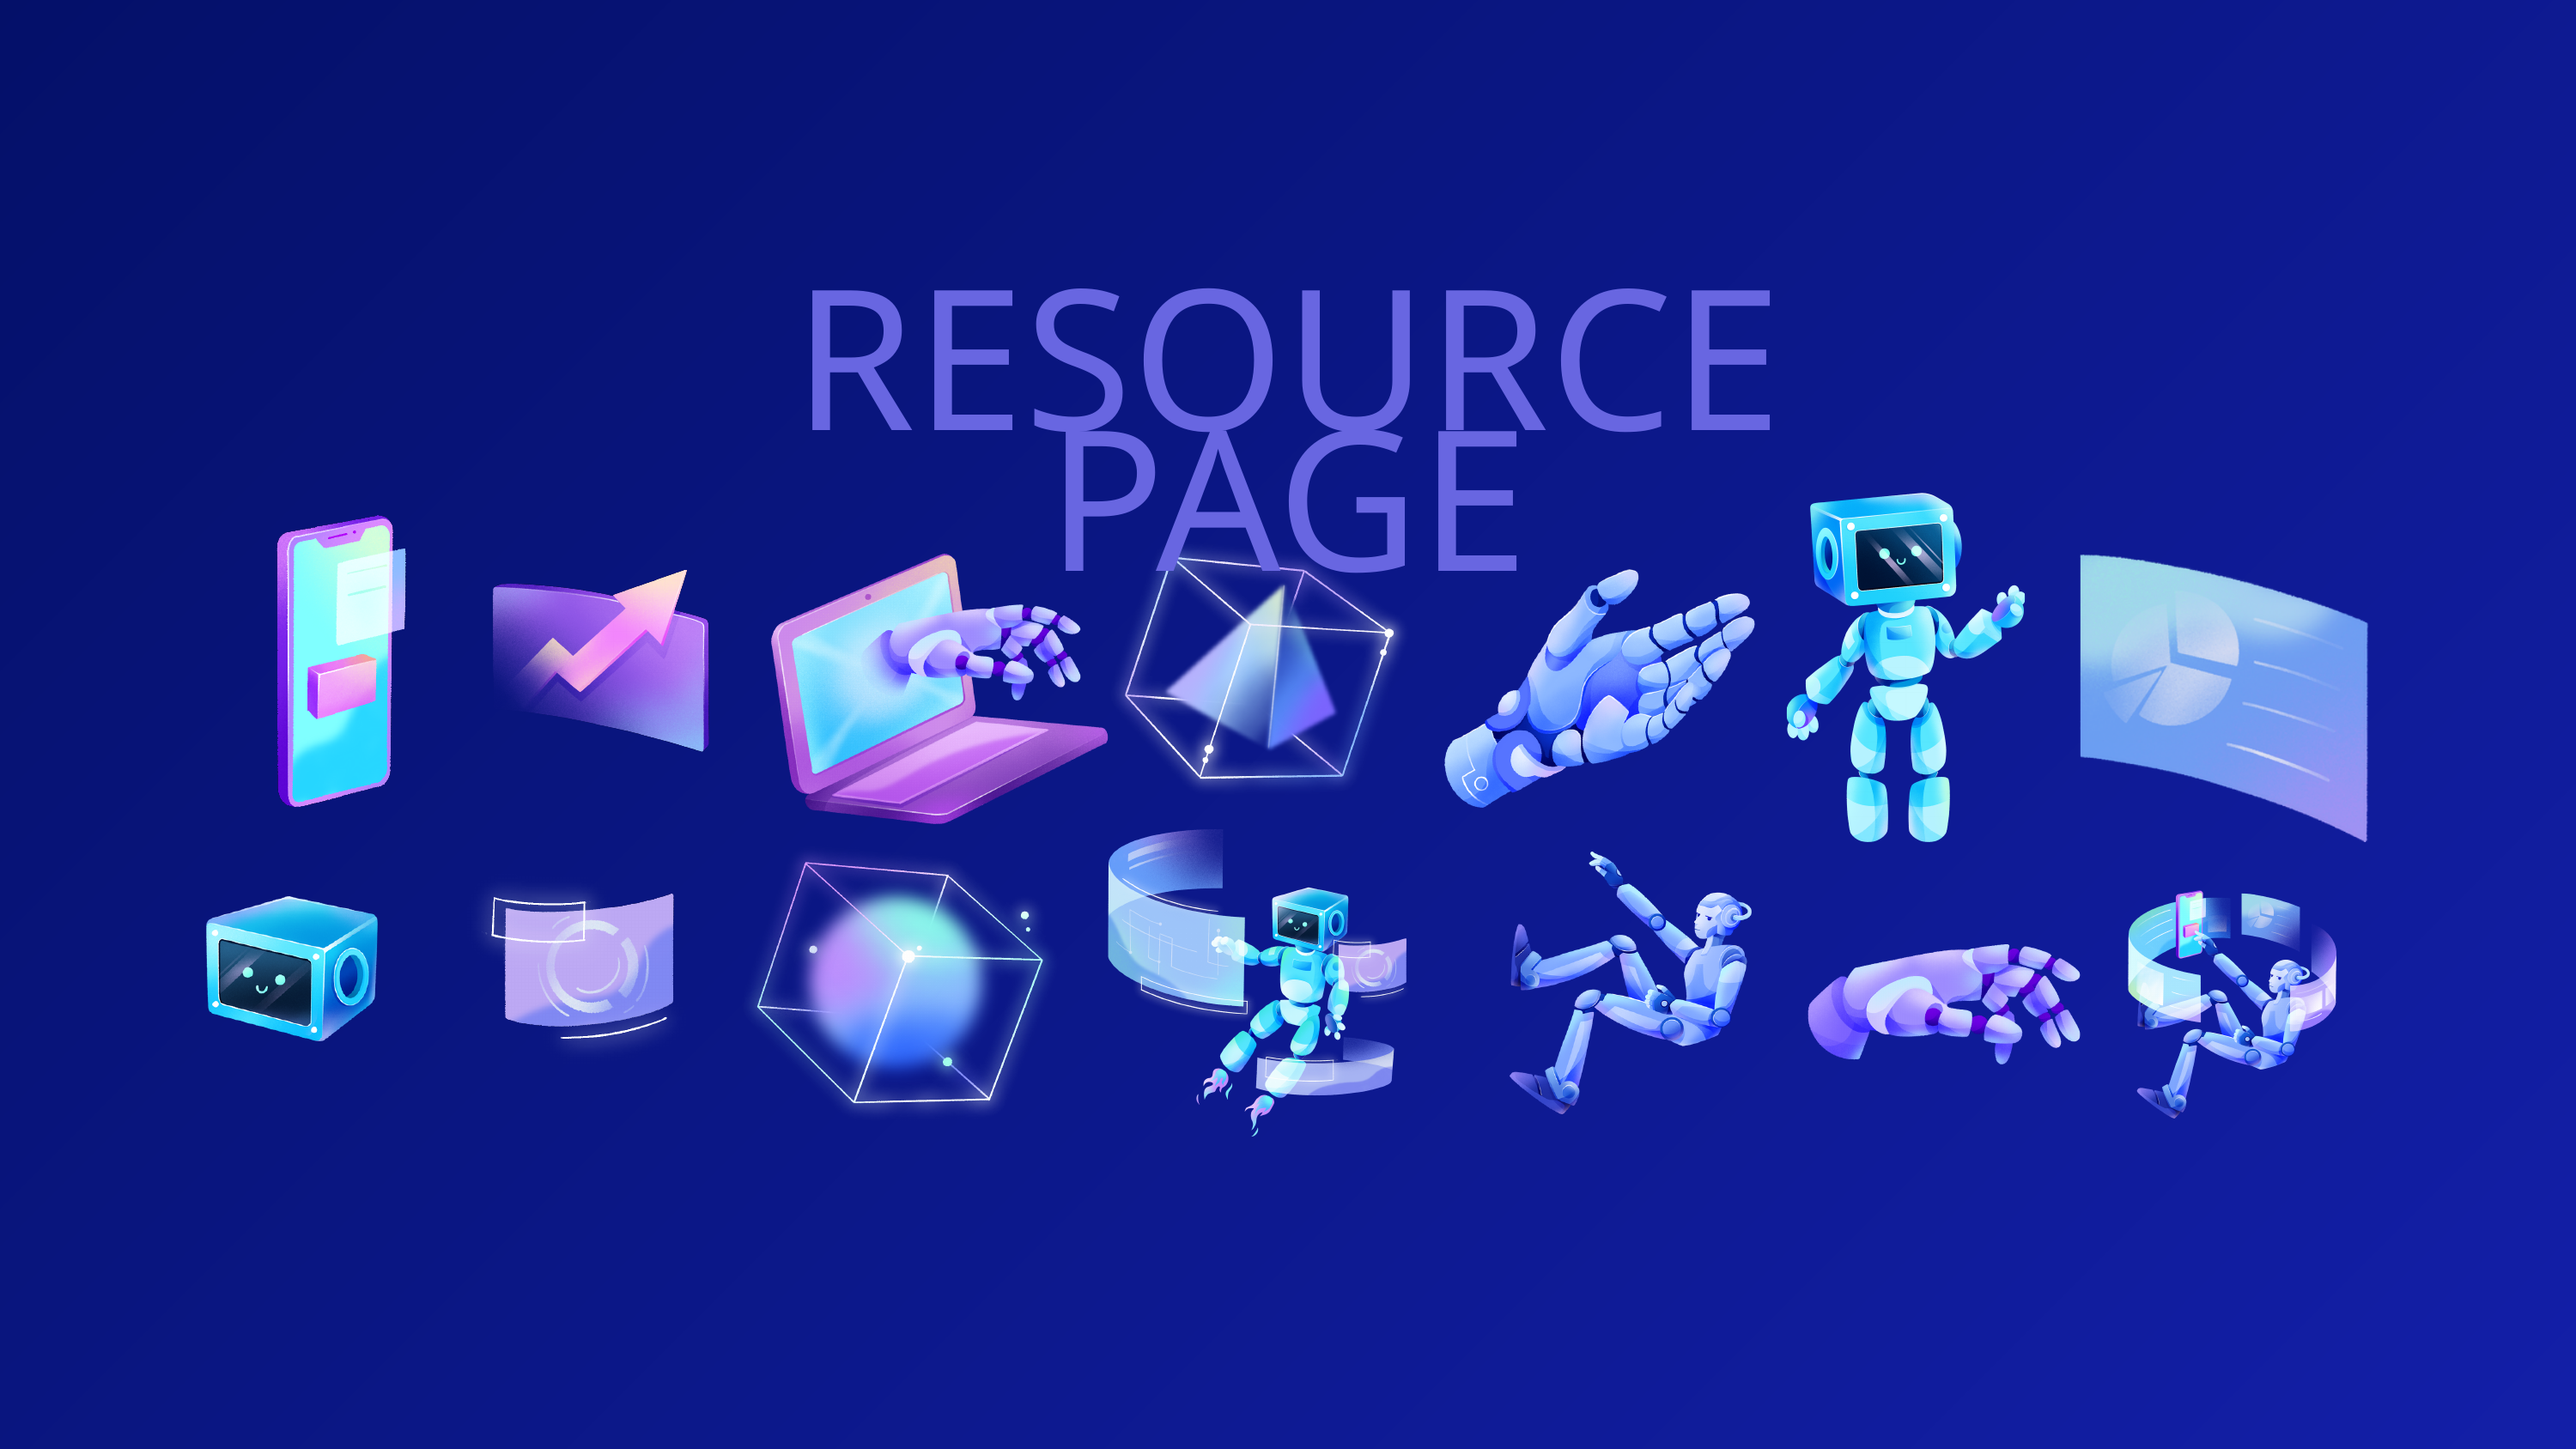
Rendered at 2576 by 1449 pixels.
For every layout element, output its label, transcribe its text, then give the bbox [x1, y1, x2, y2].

text_box [276, 515, 406, 808]
text_box [466, 873, 687, 1064]
text_box [1109, 610, 1413, 798]
text_box [206, 896, 378, 1041]
text_box [2080, 554, 2370, 843]
text_box [1786, 493, 2026, 842]
text_box [738, 842, 1061, 1125]
text_box [1444, 610, 1755, 808]
text_box RESOURCE PAGE [685, 328, 1891, 610]
text_box [1108, 829, 1412, 1137]
text_box [486, 570, 716, 755]
text_box [1807, 944, 2081, 1064]
text_box [1510, 852, 1755, 1114]
text_box [771, 610, 1109, 824]
text_box [2128, 890, 2336, 1119]
